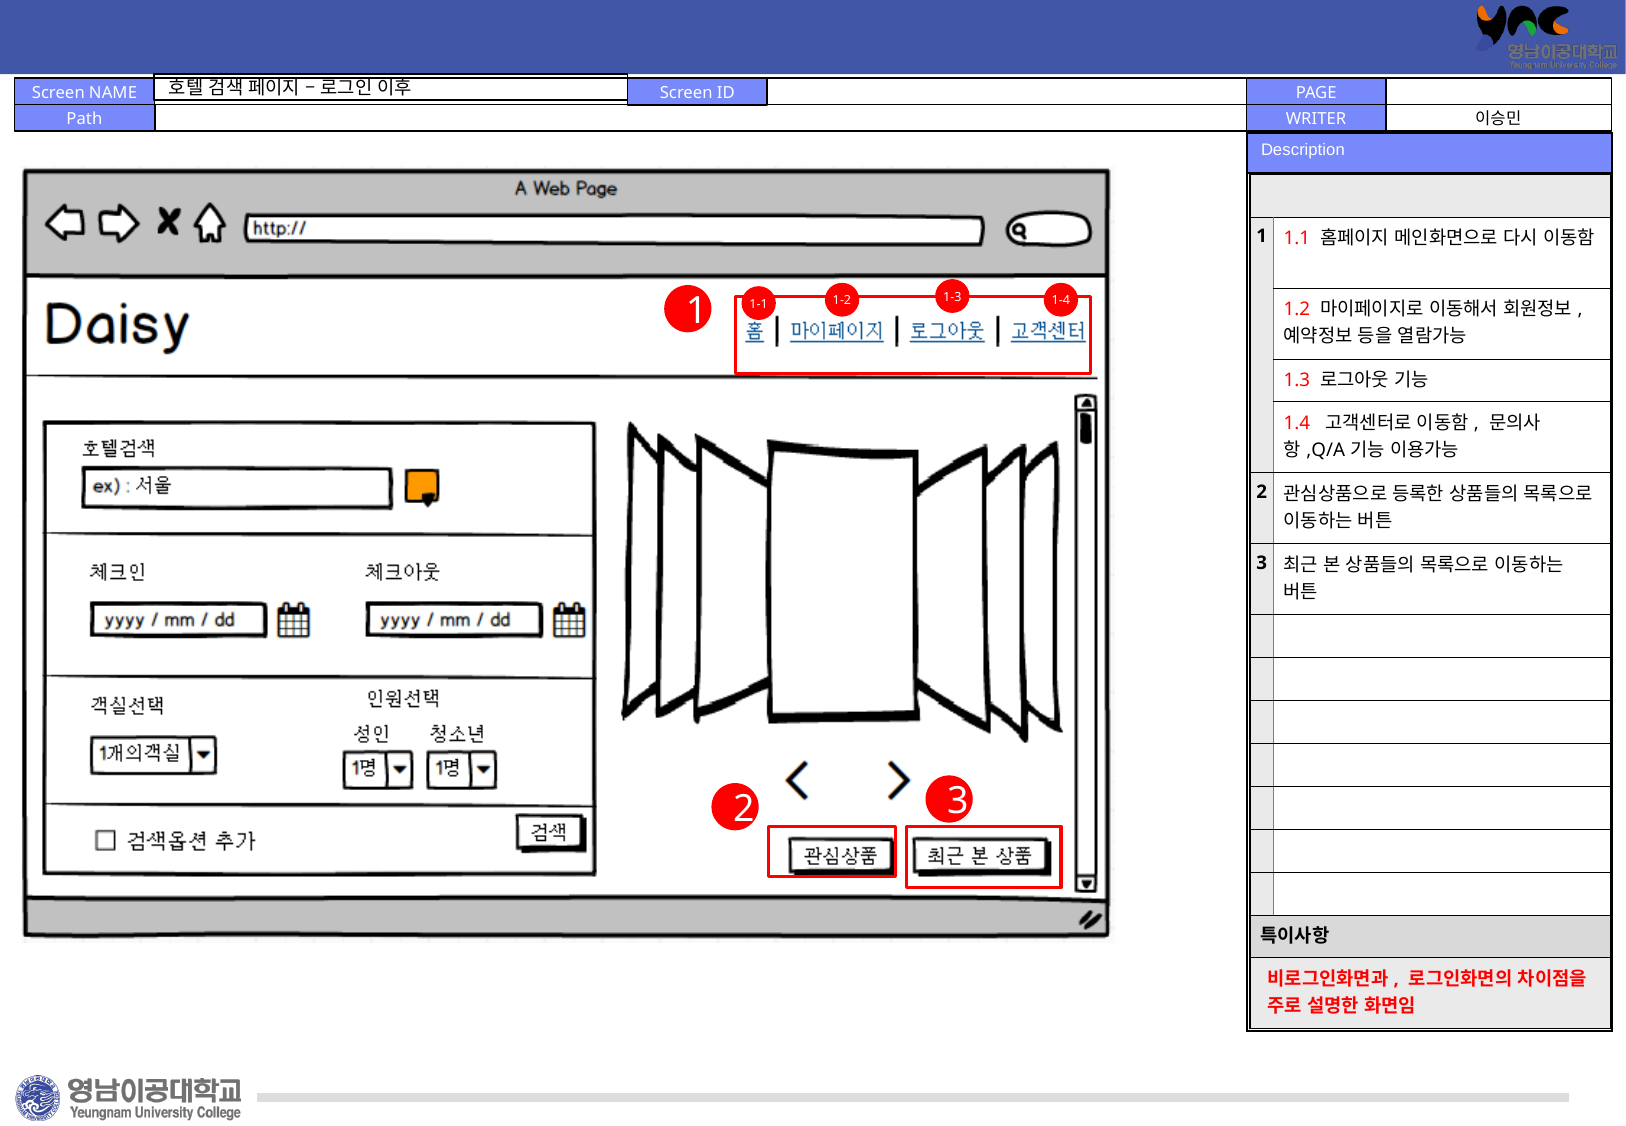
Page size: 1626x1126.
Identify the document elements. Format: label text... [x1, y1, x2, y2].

text_box 호텔 검색 페이지 – 로그인 이후 [154, 73, 628, 101]
table_cell [1251, 744, 1273, 786]
table_cell [1274, 658, 1610, 700]
table_cell 관심상품으로 등록한 상품들의 목록으로 이동하는 버튼 [1274, 473, 1610, 543]
table_cell [1274, 744, 1610, 786]
table_cell [1251, 873, 1273, 915]
table_cell [1274, 787, 1610, 829]
table_cell 1 [1251, 218, 1273, 472]
table_cell 2 [1251, 473, 1273, 543]
table_cell 최근 본 상품들의 목록으로 이동하는 버튼 [1274, 544, 1610, 614]
table_cell 3 [1251, 544, 1273, 614]
table_cell 1.4 고객센터로 이동함, 문의사항,Q/A기능 이용가능 [1274, 402, 1610, 472]
table_cell [1251, 701, 1273, 743]
text_box 이승민 [1385, 100, 1611, 135]
table_cell 1.3 로그아웃 기능 [1274, 360, 1610, 401]
table_cell [1274, 830, 1610, 872]
picture [1476, 5, 1617, 69]
table_cell [1274, 701, 1610, 743]
table_cell [1251, 658, 1273, 700]
table_cell 1.2 마이페이지로 이동해서 회원정보, 예약정보 등을 열람가능 [1274, 289, 1610, 359]
table_cell [1251, 830, 1273, 872]
table_cell 비로그인화면과, 로그인화면의 차이점을 주로 설명한 화면임 [1251, 958, 1610, 1028]
table_header [1251, 175, 1610, 217]
table_cell 1.1 홈페이지 메인화면으로 다시 이동함 [1274, 218, 1610, 288]
table_cell [1274, 615, 1610, 657]
table_cell [1274, 873, 1610, 915]
picture [21, 166, 1115, 943]
table_cell [1251, 787, 1273, 829]
picture [15, 1075, 241, 1121]
table_cell 특이사항 [1251, 916, 1610, 957]
table_cell [1251, 615, 1273, 657]
